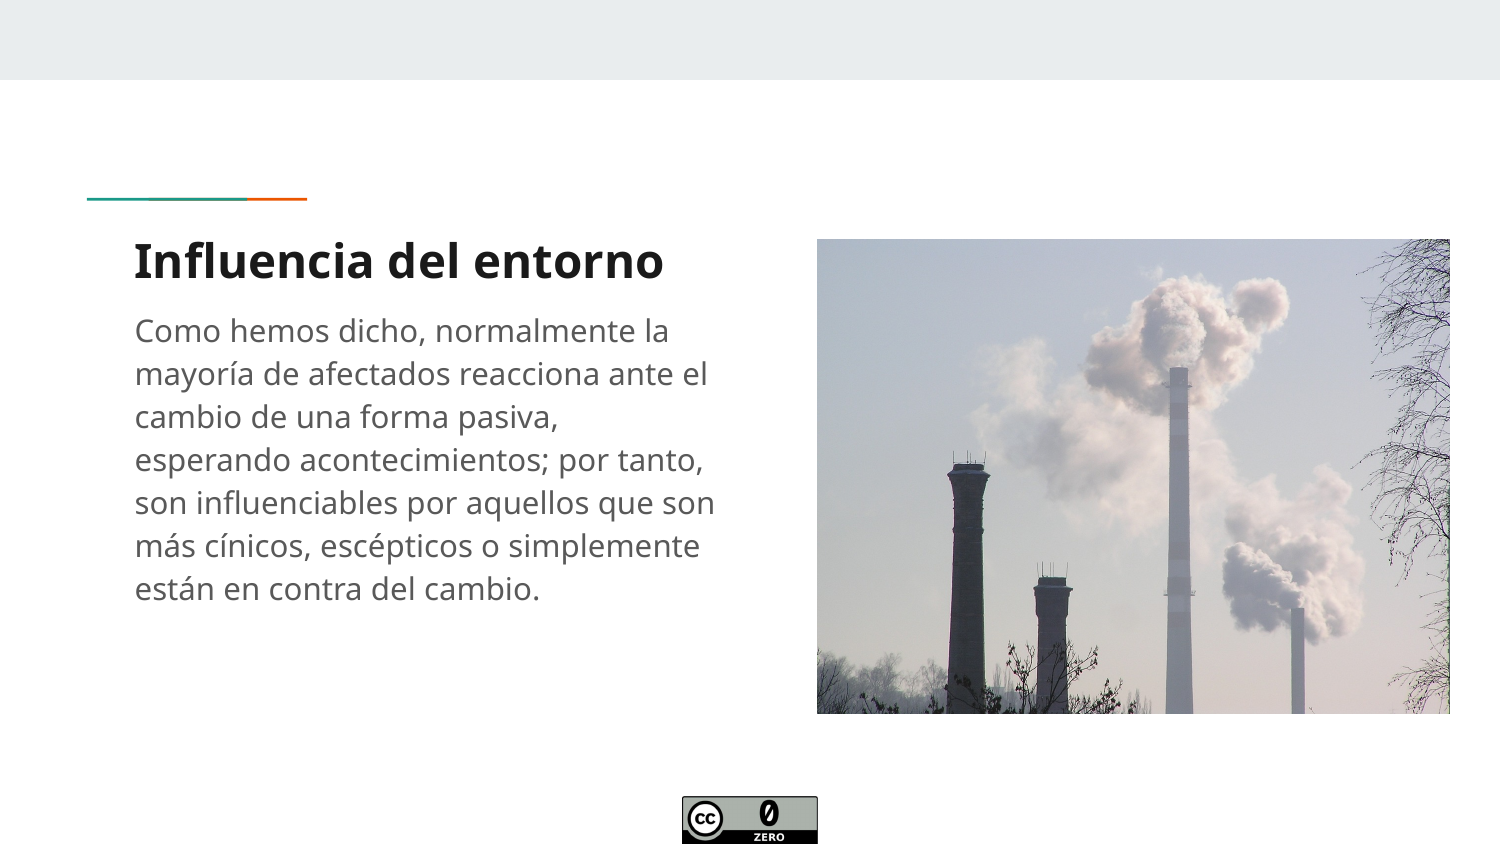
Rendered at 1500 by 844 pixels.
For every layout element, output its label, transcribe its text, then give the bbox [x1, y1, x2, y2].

list Como hemos dicho, normalmente la mayoría de afectados reacciona ante el cambio de una forma pasiva, esperando acontecimientos; por tanto, son influenciables por aquellos que son más cínicos, escépticos o simplemente están en contra del cambio. [119, 291, 739, 662]
picture [682, 795, 818, 844]
title Influencia del entorno [119, 216, 1381, 305]
picture [817, 239, 1451, 714]
